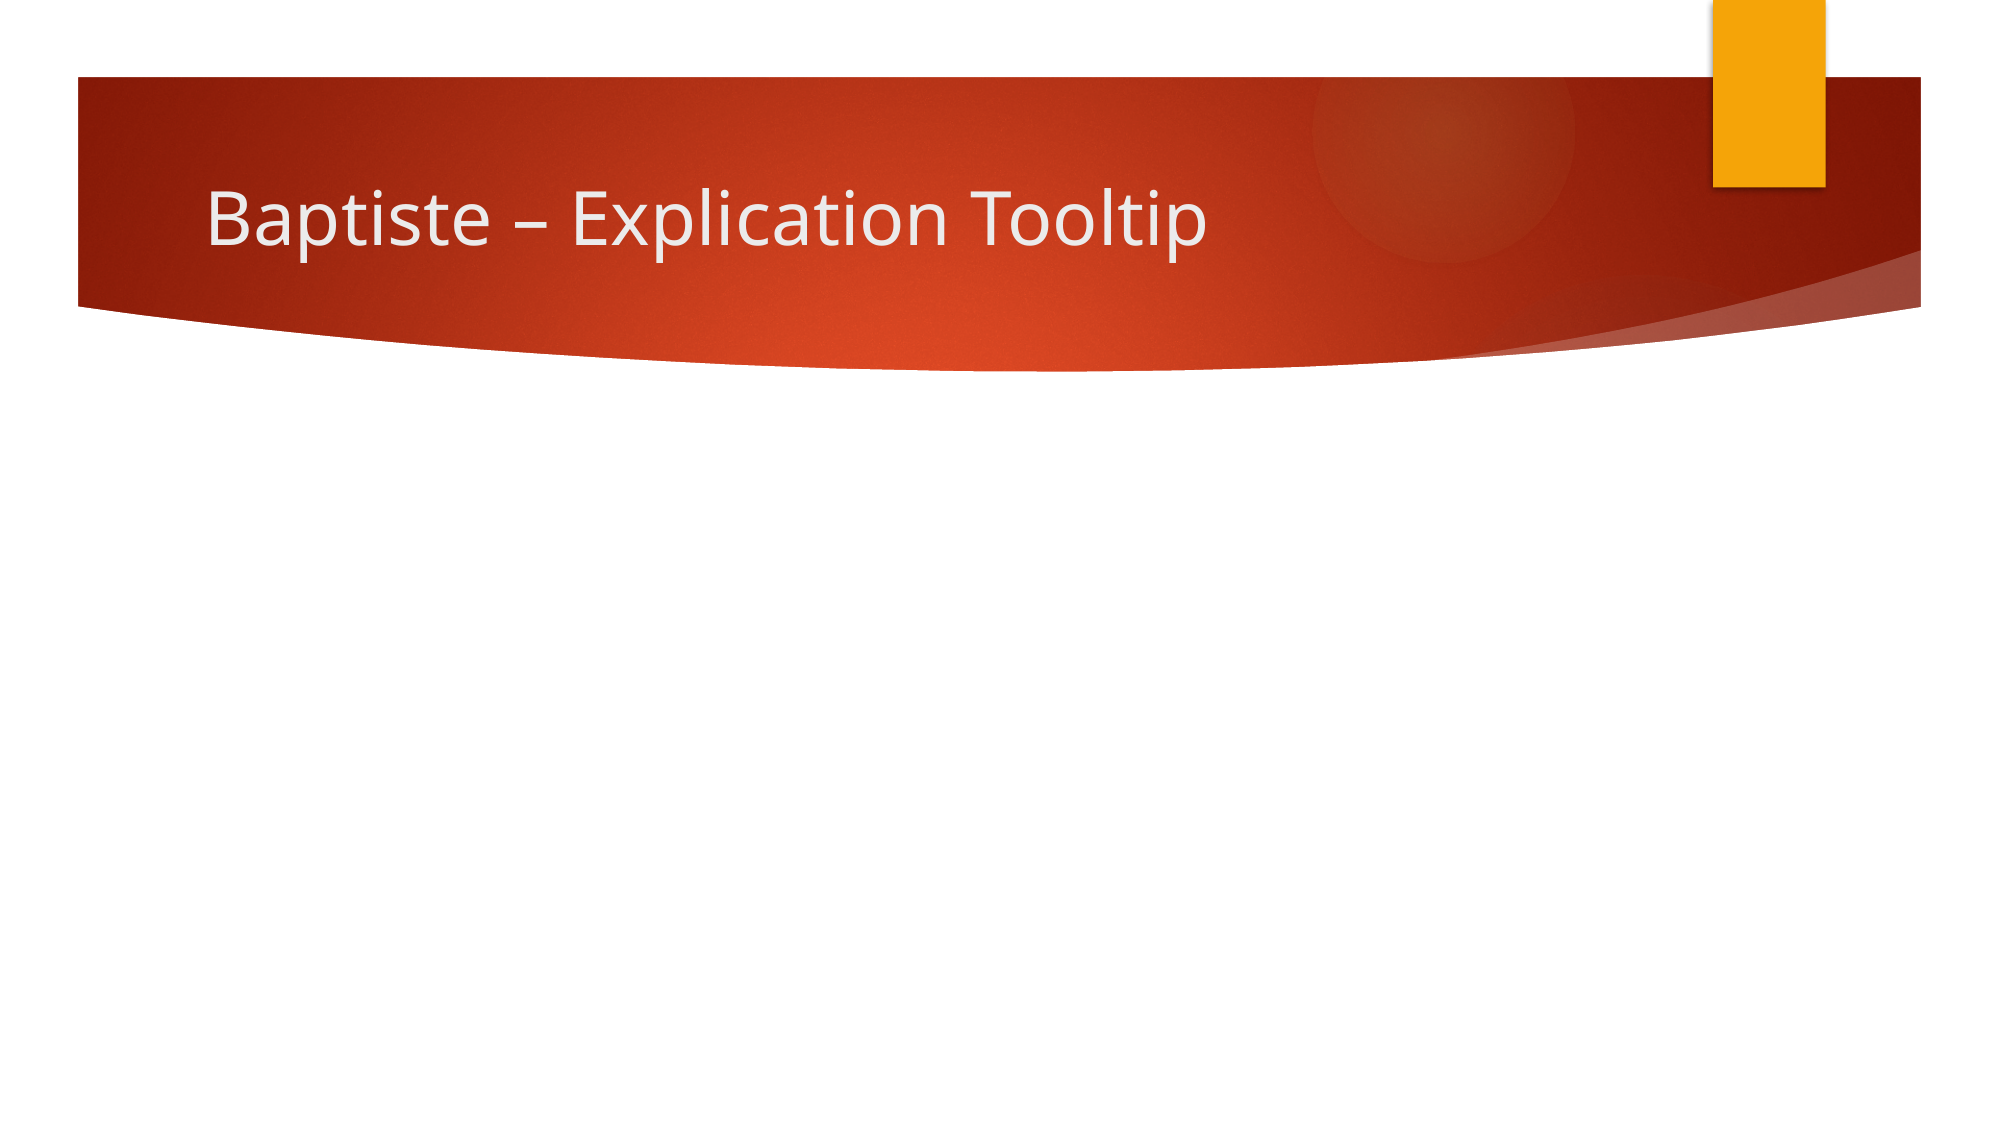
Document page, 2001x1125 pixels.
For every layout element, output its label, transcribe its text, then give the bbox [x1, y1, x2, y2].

title Baptiste – Explication Tooltip [189, 155, 1627, 275]
